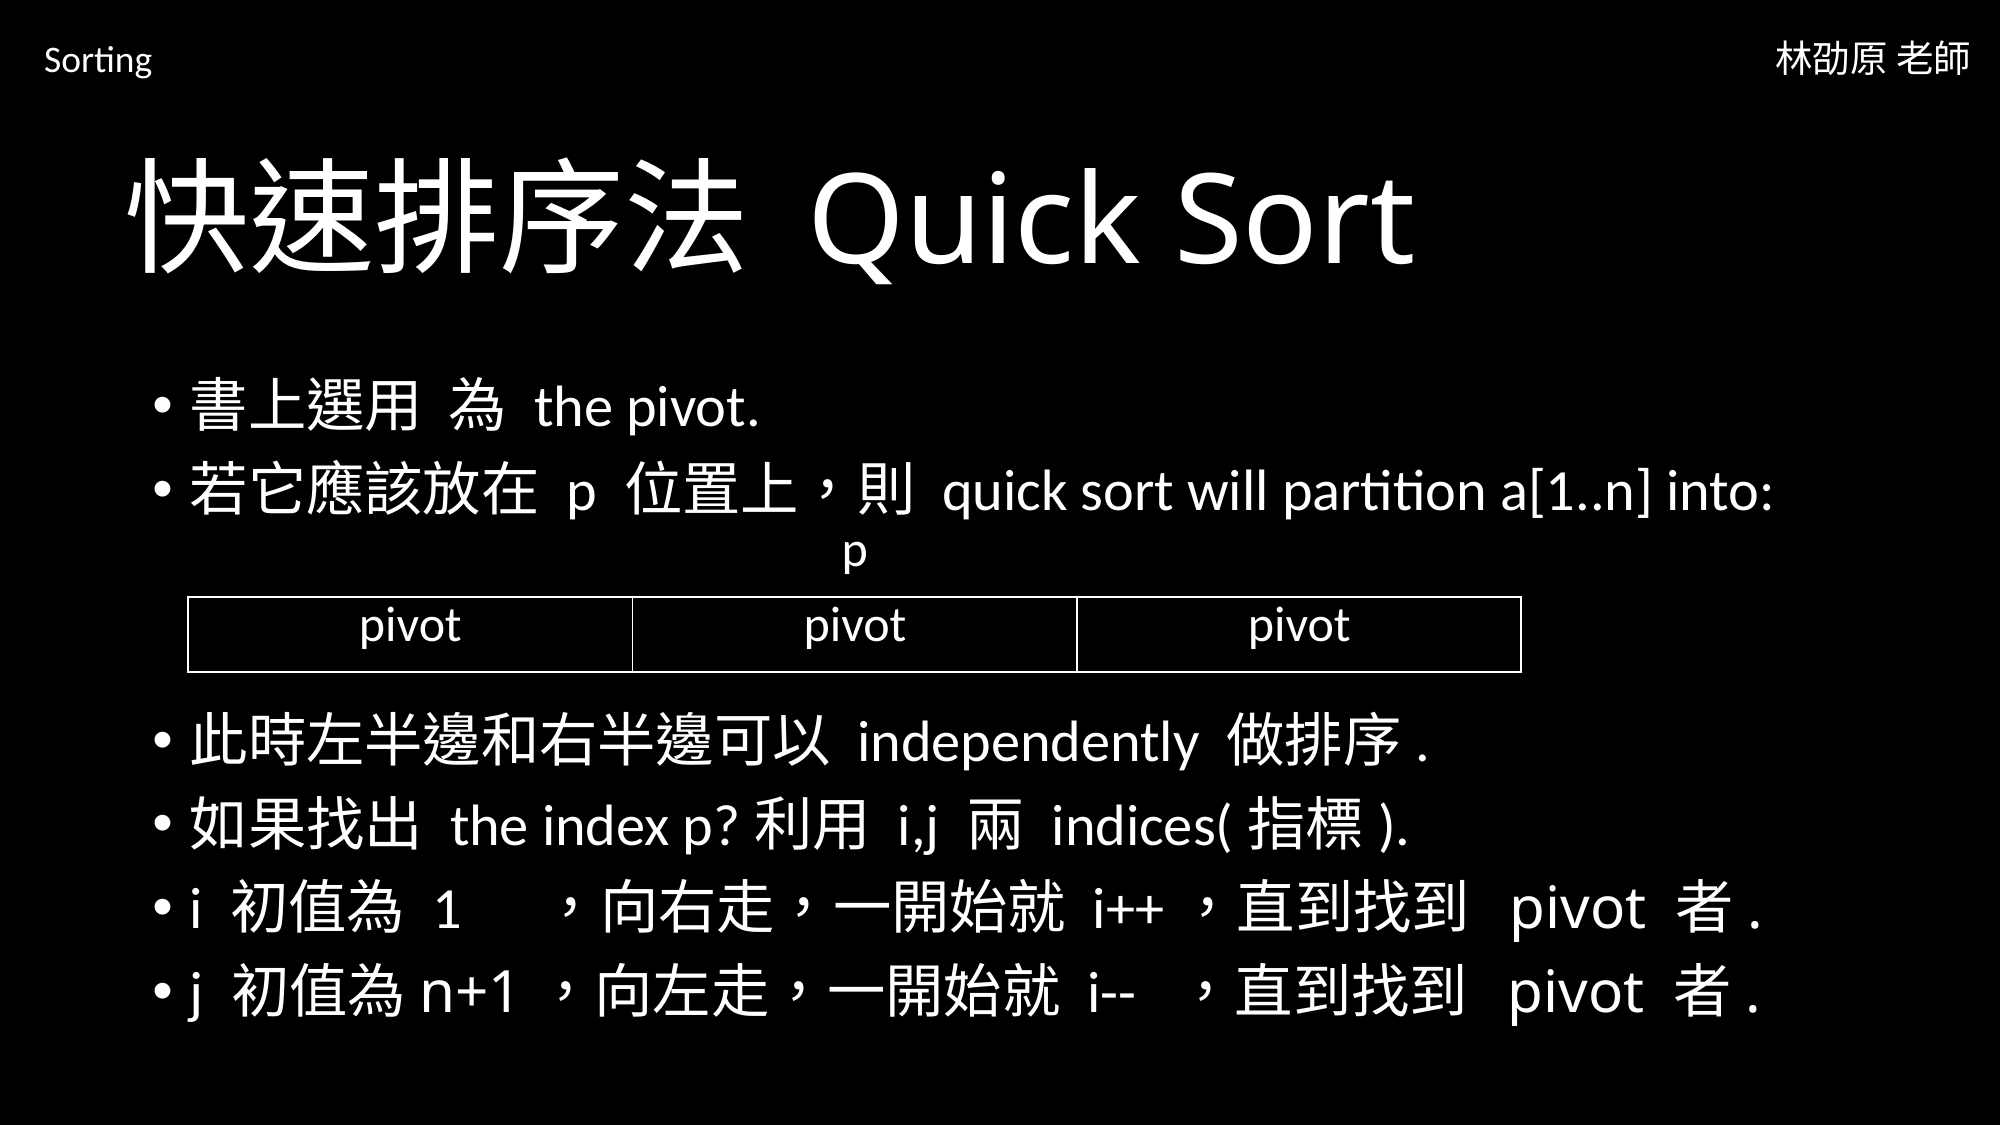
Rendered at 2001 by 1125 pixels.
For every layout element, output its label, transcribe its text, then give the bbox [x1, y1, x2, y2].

title 快速排序法 Quick Sort [109, 114, 1905, 333]
text_box Sorting [29, 27, 168, 87]
text_box 林劭原 老師 [1760, 27, 1987, 87]
